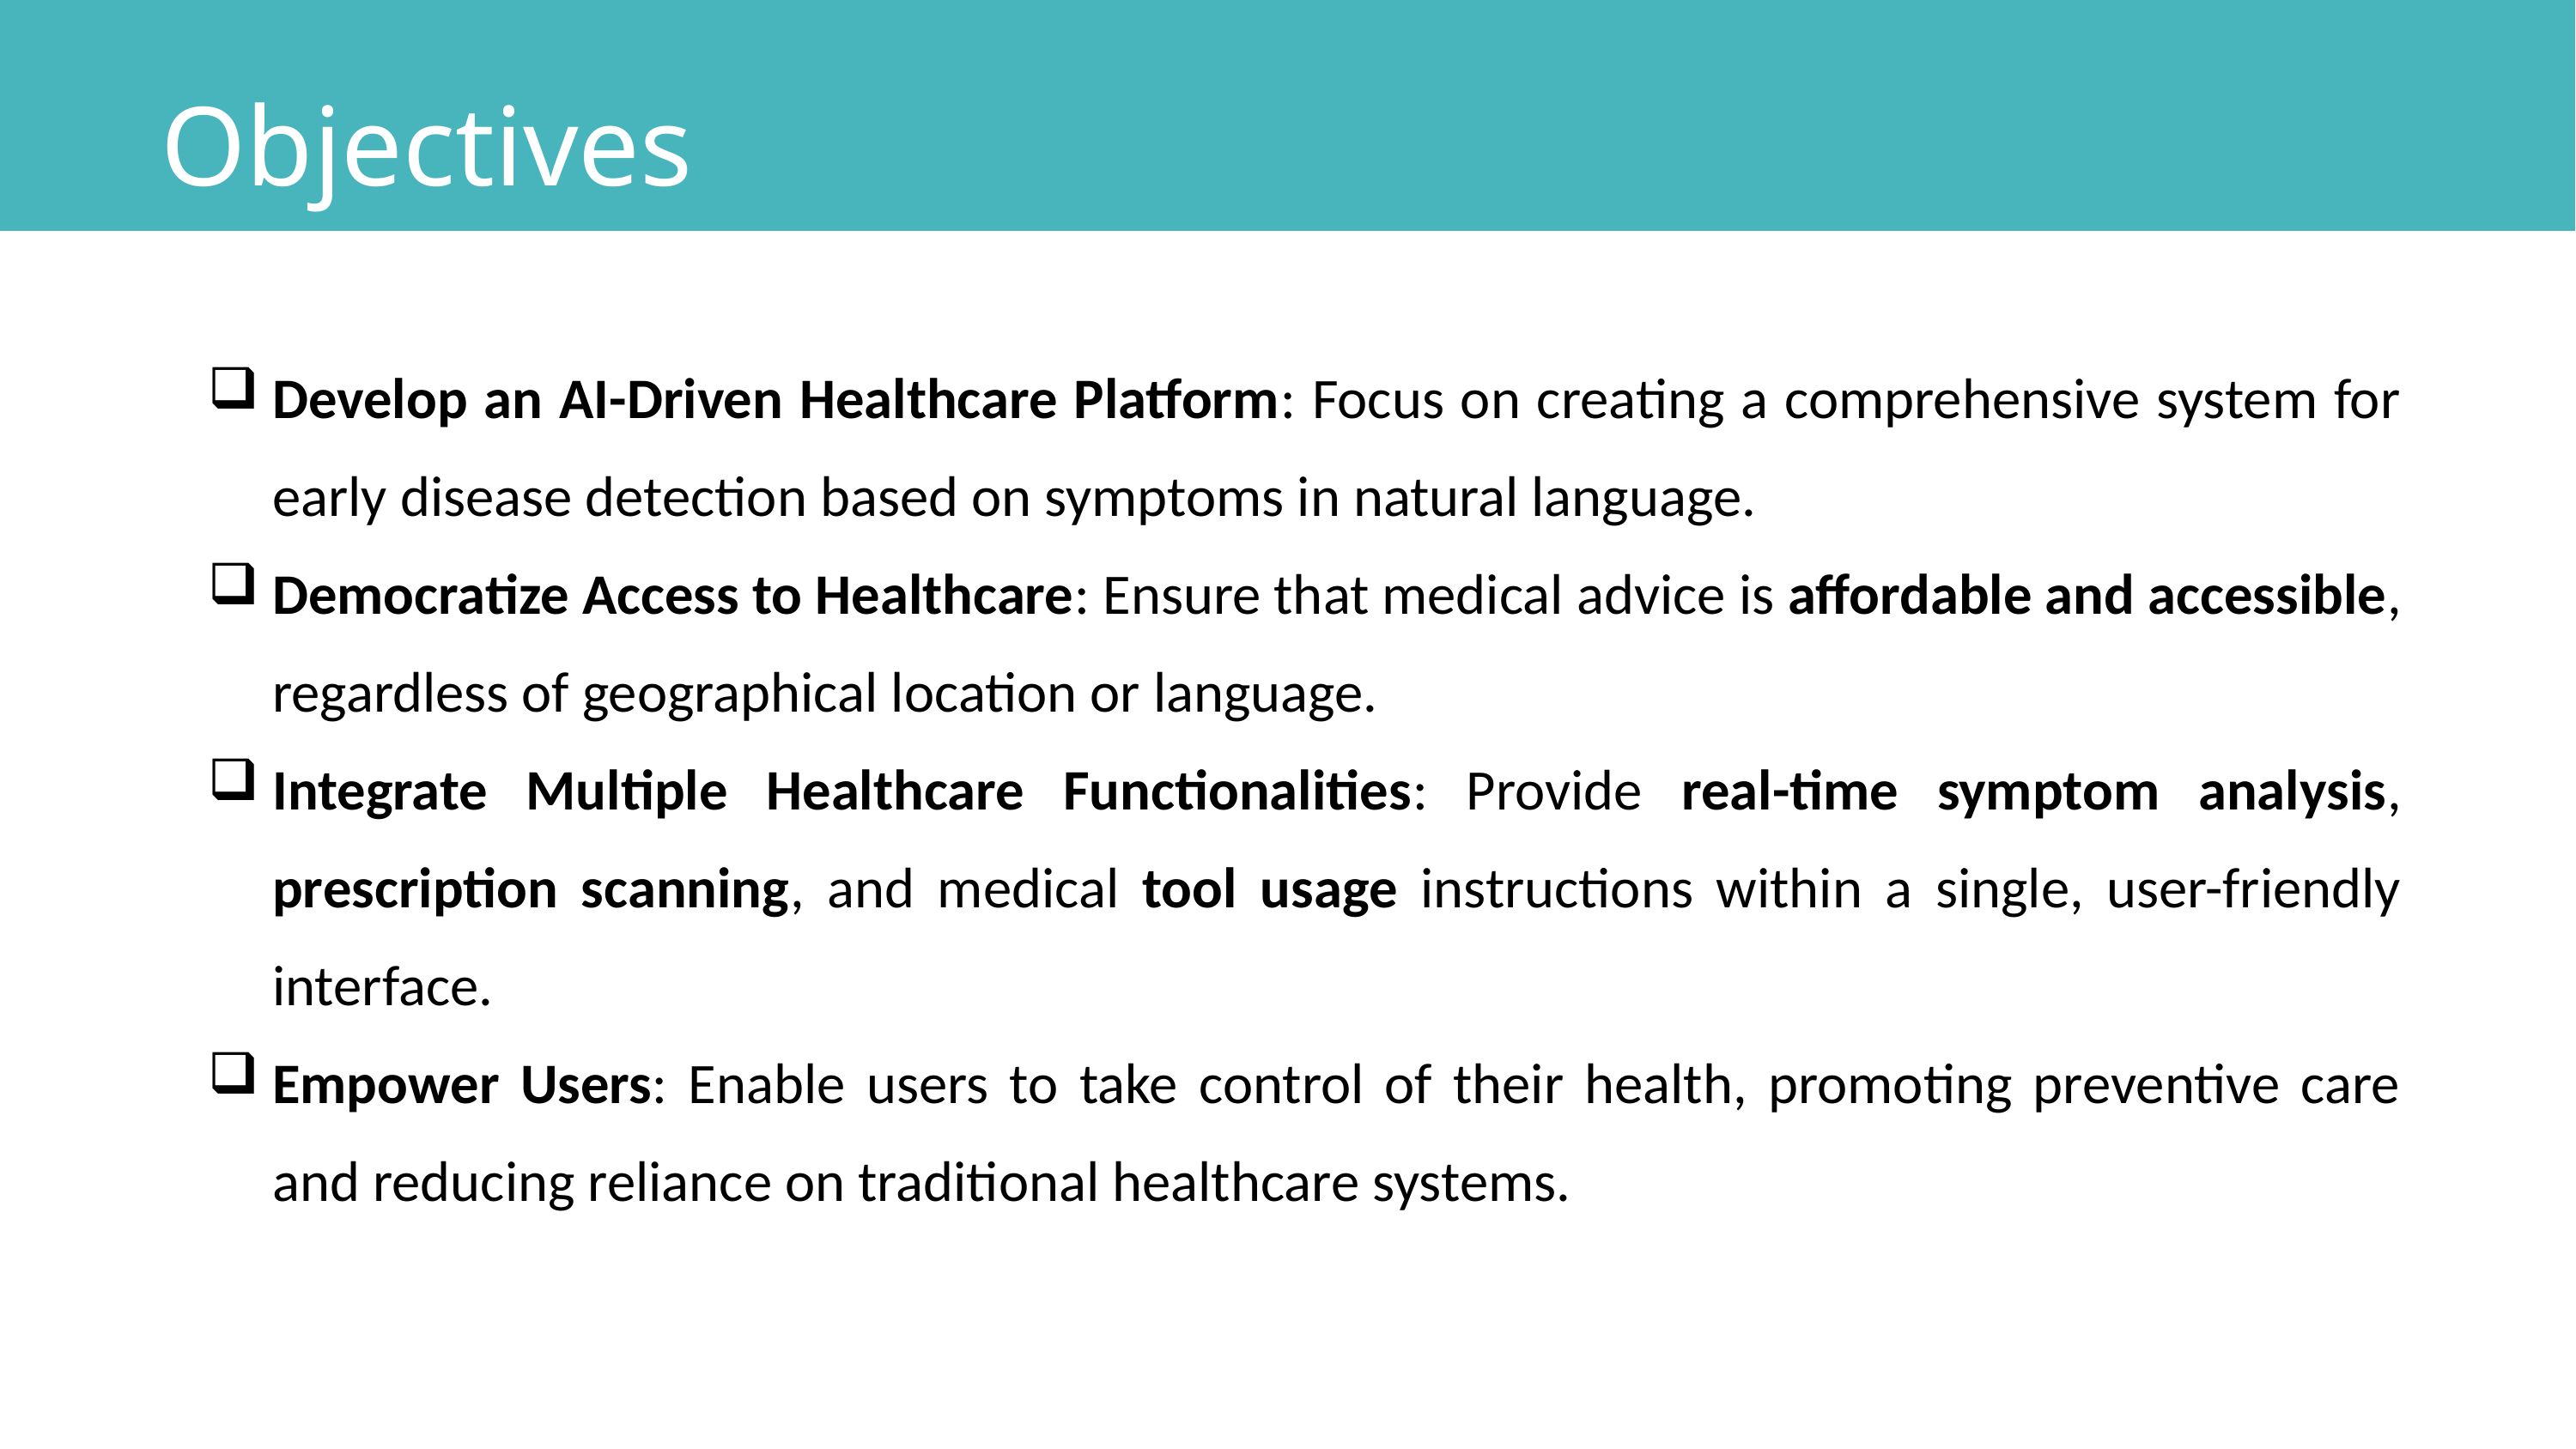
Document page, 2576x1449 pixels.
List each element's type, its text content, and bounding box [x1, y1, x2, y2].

text_box Develop an AI-Driven Healthcare Platform: Focus on creating a comprehensive system for early disease detection based on symptoms in natural language. Democratize Access to Healthcare: Ensure that medical advice is affordable and accessible, regardless of geographical location or language. Integrate Multiple Healthcare Functionalities: Provide real-time symptom analysis, prescription scanning, and medical tool usage instructions within a single, user-friendly interface. Empower Users: Enable users to take control of their health, promoting preventive care and reducing reliance on traditional healthcare systems. [161, 331, 2402, 1213]
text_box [0, 0, 2576, 232]
